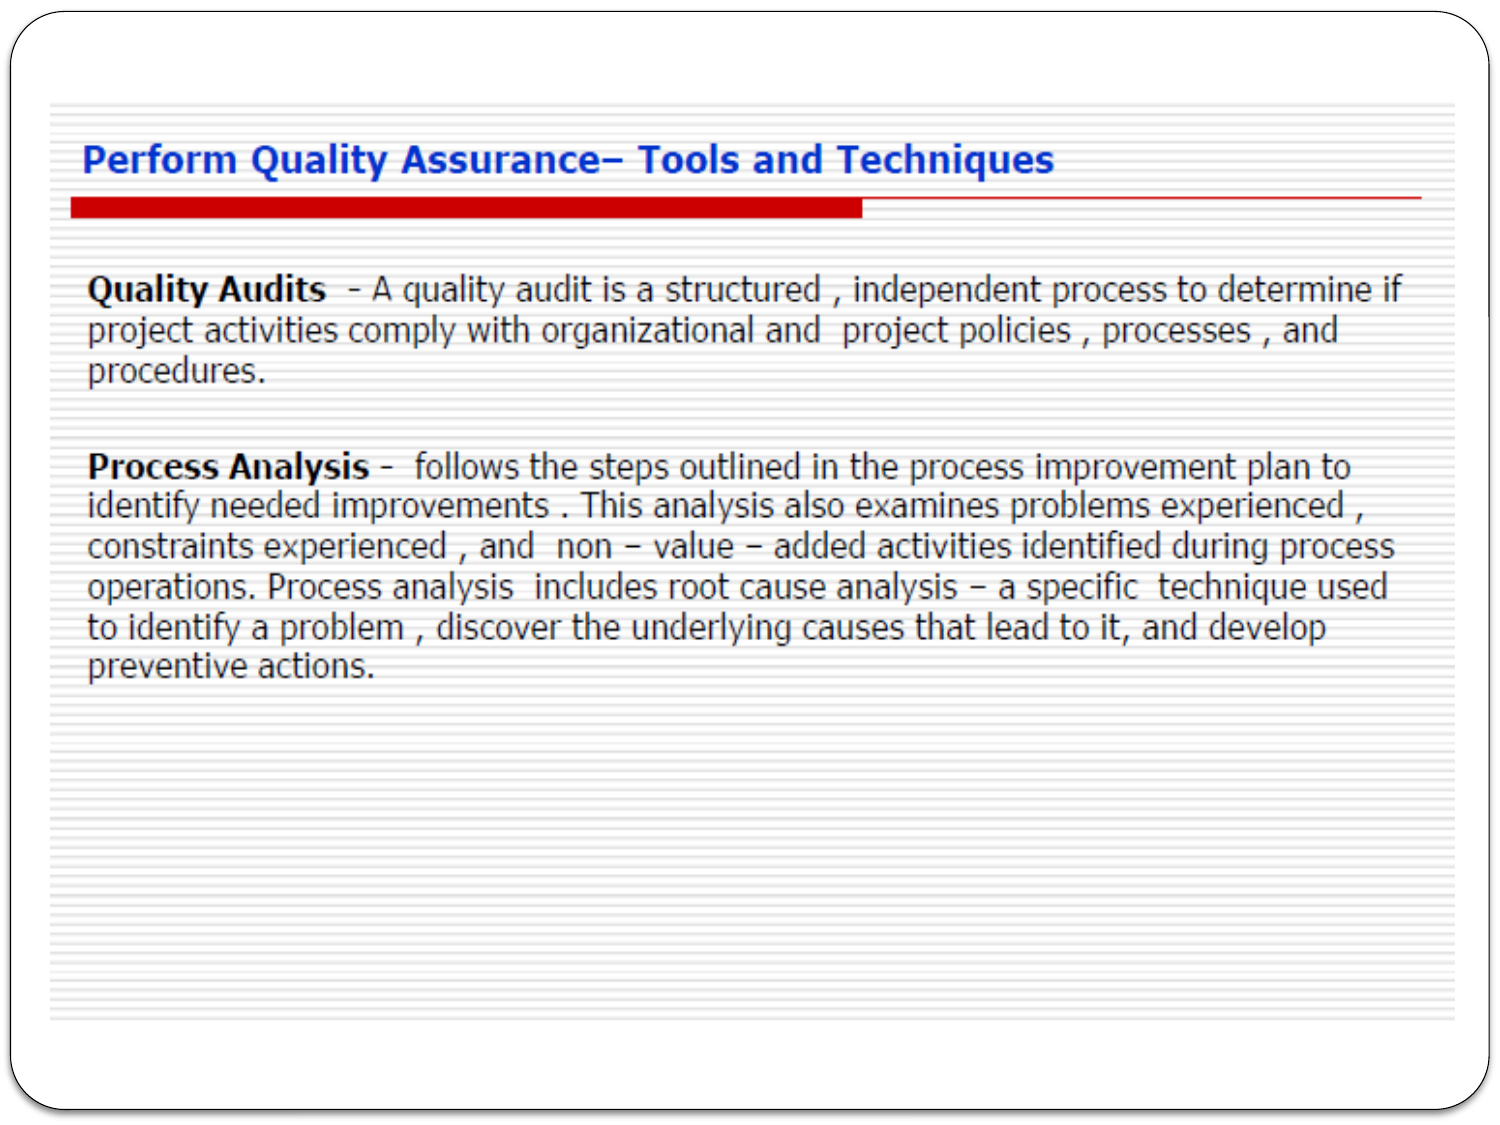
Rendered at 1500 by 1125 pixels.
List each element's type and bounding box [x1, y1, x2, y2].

picture [49, 99, 1455, 1026]
